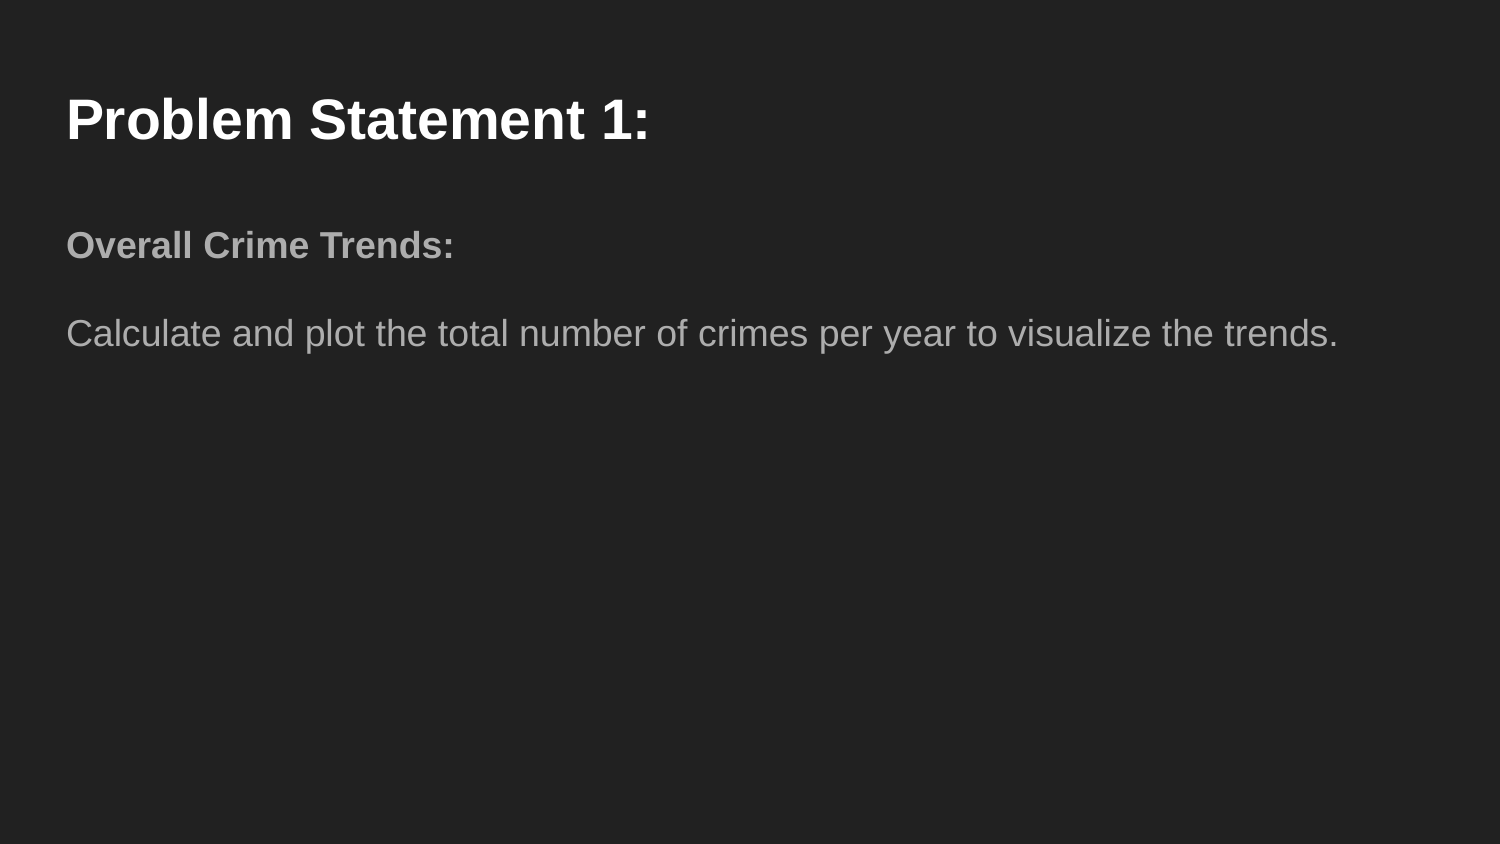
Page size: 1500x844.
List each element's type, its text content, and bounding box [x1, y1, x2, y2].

title Problem Statement 1: [51, 72, 1449, 167]
list Overall Crime Trends: Calculate and plot the total number of crimes per year to visualize the trends. [51, 189, 1449, 750]
